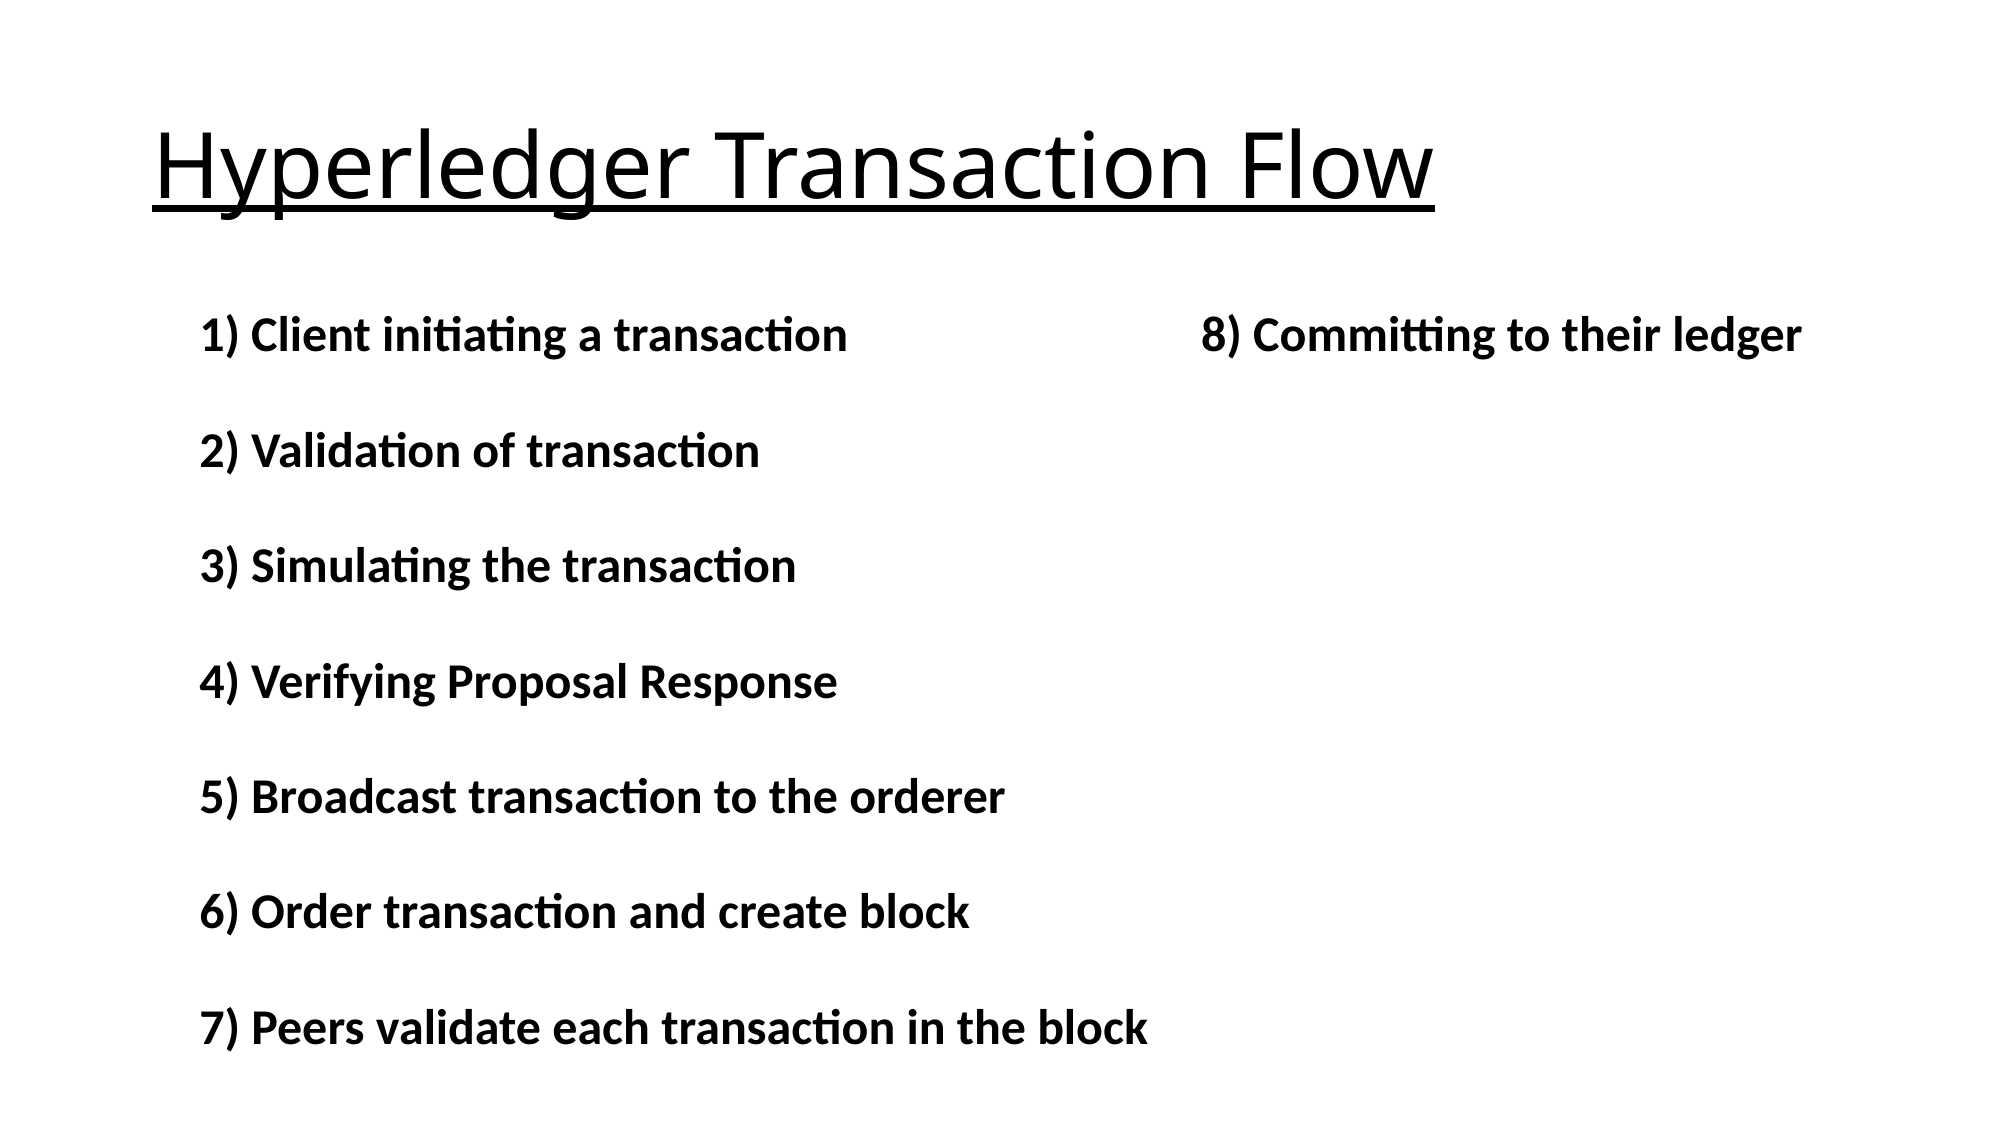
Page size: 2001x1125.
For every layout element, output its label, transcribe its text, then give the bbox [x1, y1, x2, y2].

text_box 2) Validation of transaction [184, 409, 1048, 485]
text_box 3) Simulating the transaction [184, 525, 1048, 601]
text_box 5) Broadcast transaction to the orderer [184, 755, 1048, 831]
text_box 8) Committing to their ledger [1186, 294, 2000, 370]
text_box 4) Verifying Proposal Response [184, 640, 1048, 716]
title Hyperledger Transaction Flow [137, 59, 1863, 278]
text_box 6) Order transaction and create block [184, 871, 1048, 947]
text_box 1) Client initiating a transaction [184, 294, 1048, 370]
text_box 7) Peers validate each transaction in the block [184, 986, 1186, 1062]
